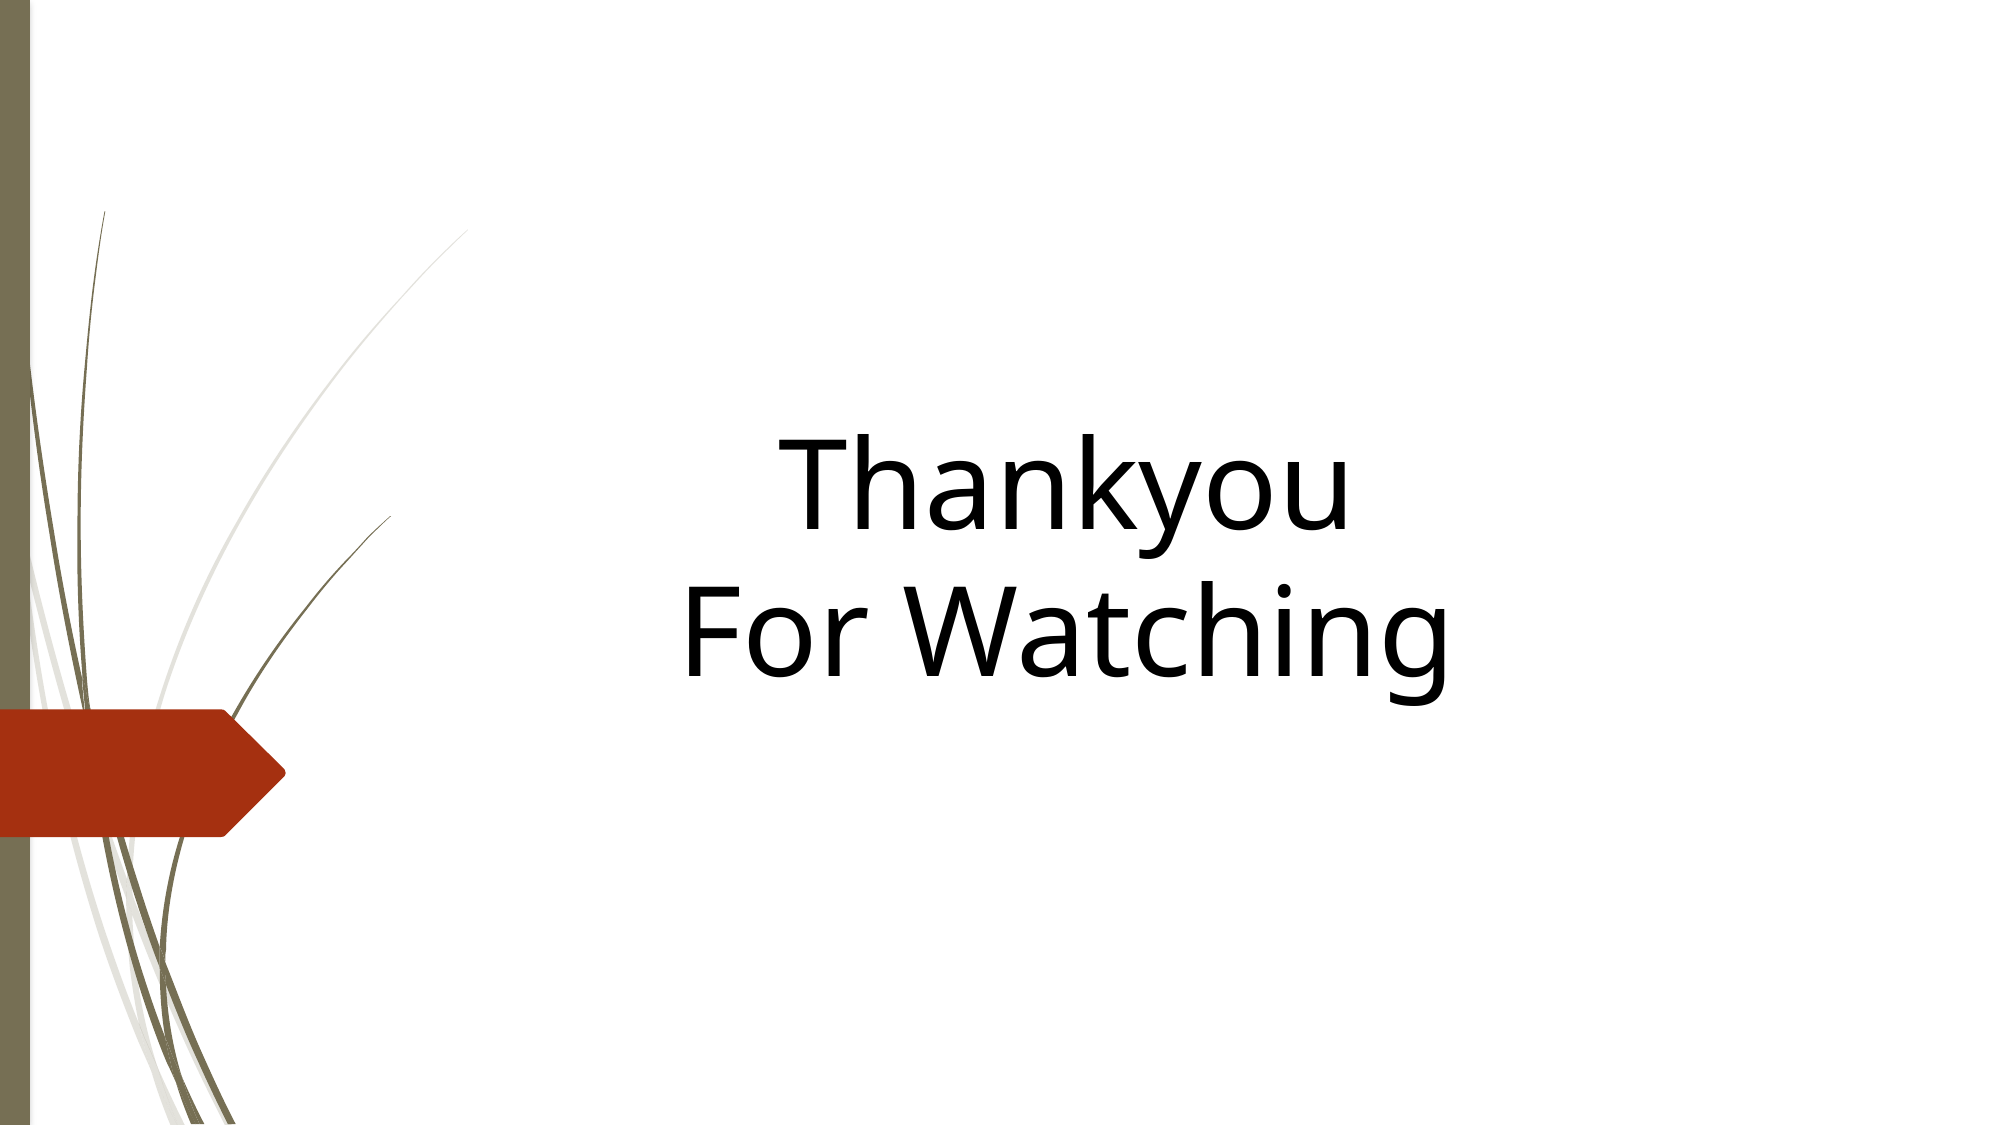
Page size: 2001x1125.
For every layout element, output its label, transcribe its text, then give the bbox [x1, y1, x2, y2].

text_box Thankyou For Watching [566, 259, 1568, 866]
